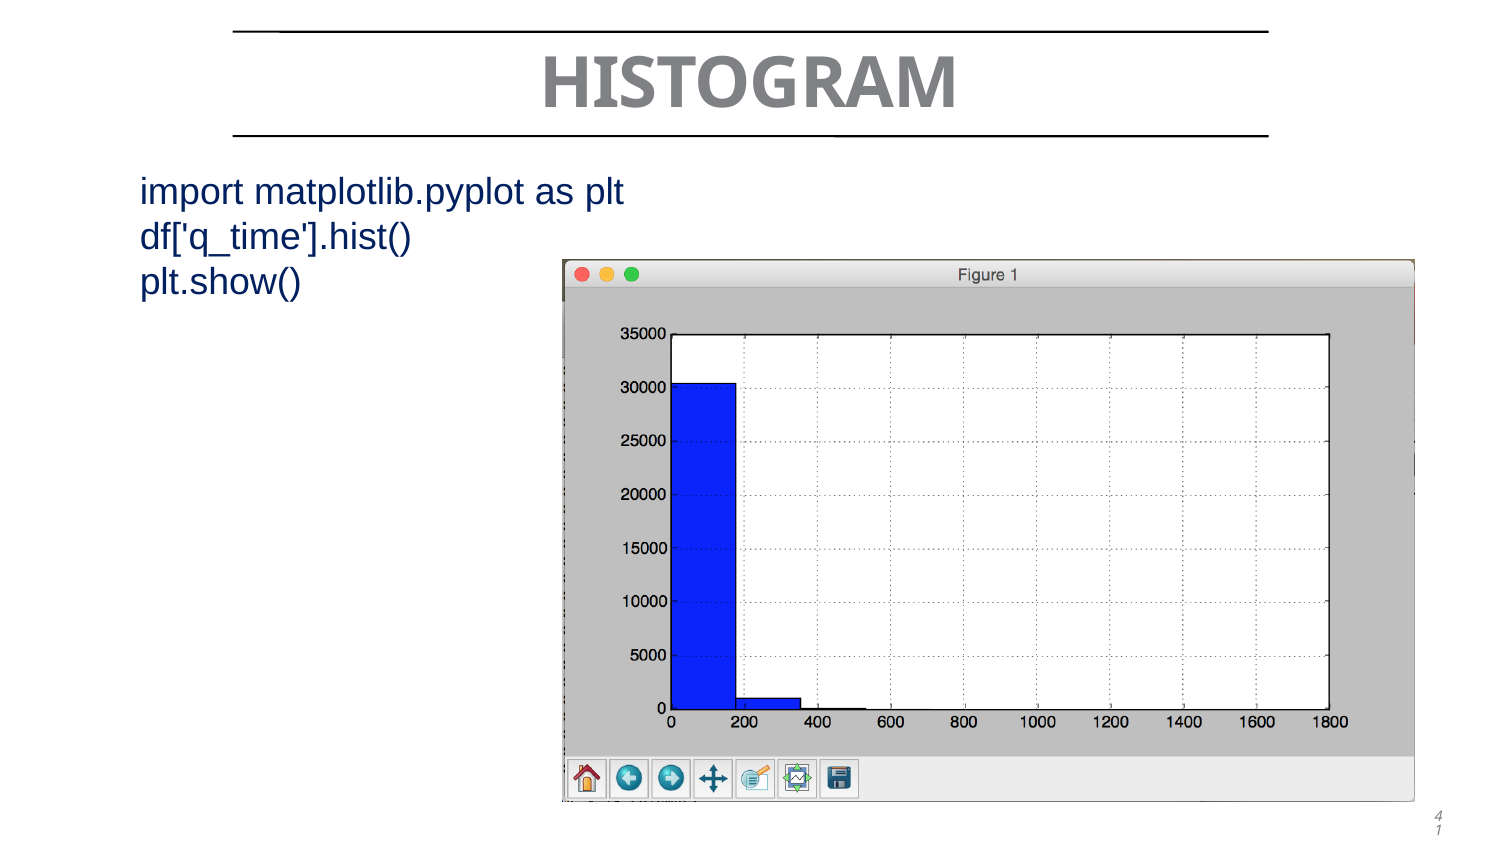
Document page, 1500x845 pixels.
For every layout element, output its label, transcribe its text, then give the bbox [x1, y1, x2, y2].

slide_number 41 [1425, 801, 1457, 827]
title Histogram [55, 58, 1445, 121]
text_box import matplotlib.pyplot as plt df['q_time'].hist() plt.show() [125, 159, 1363, 310]
picture [562, 259, 1415, 803]
